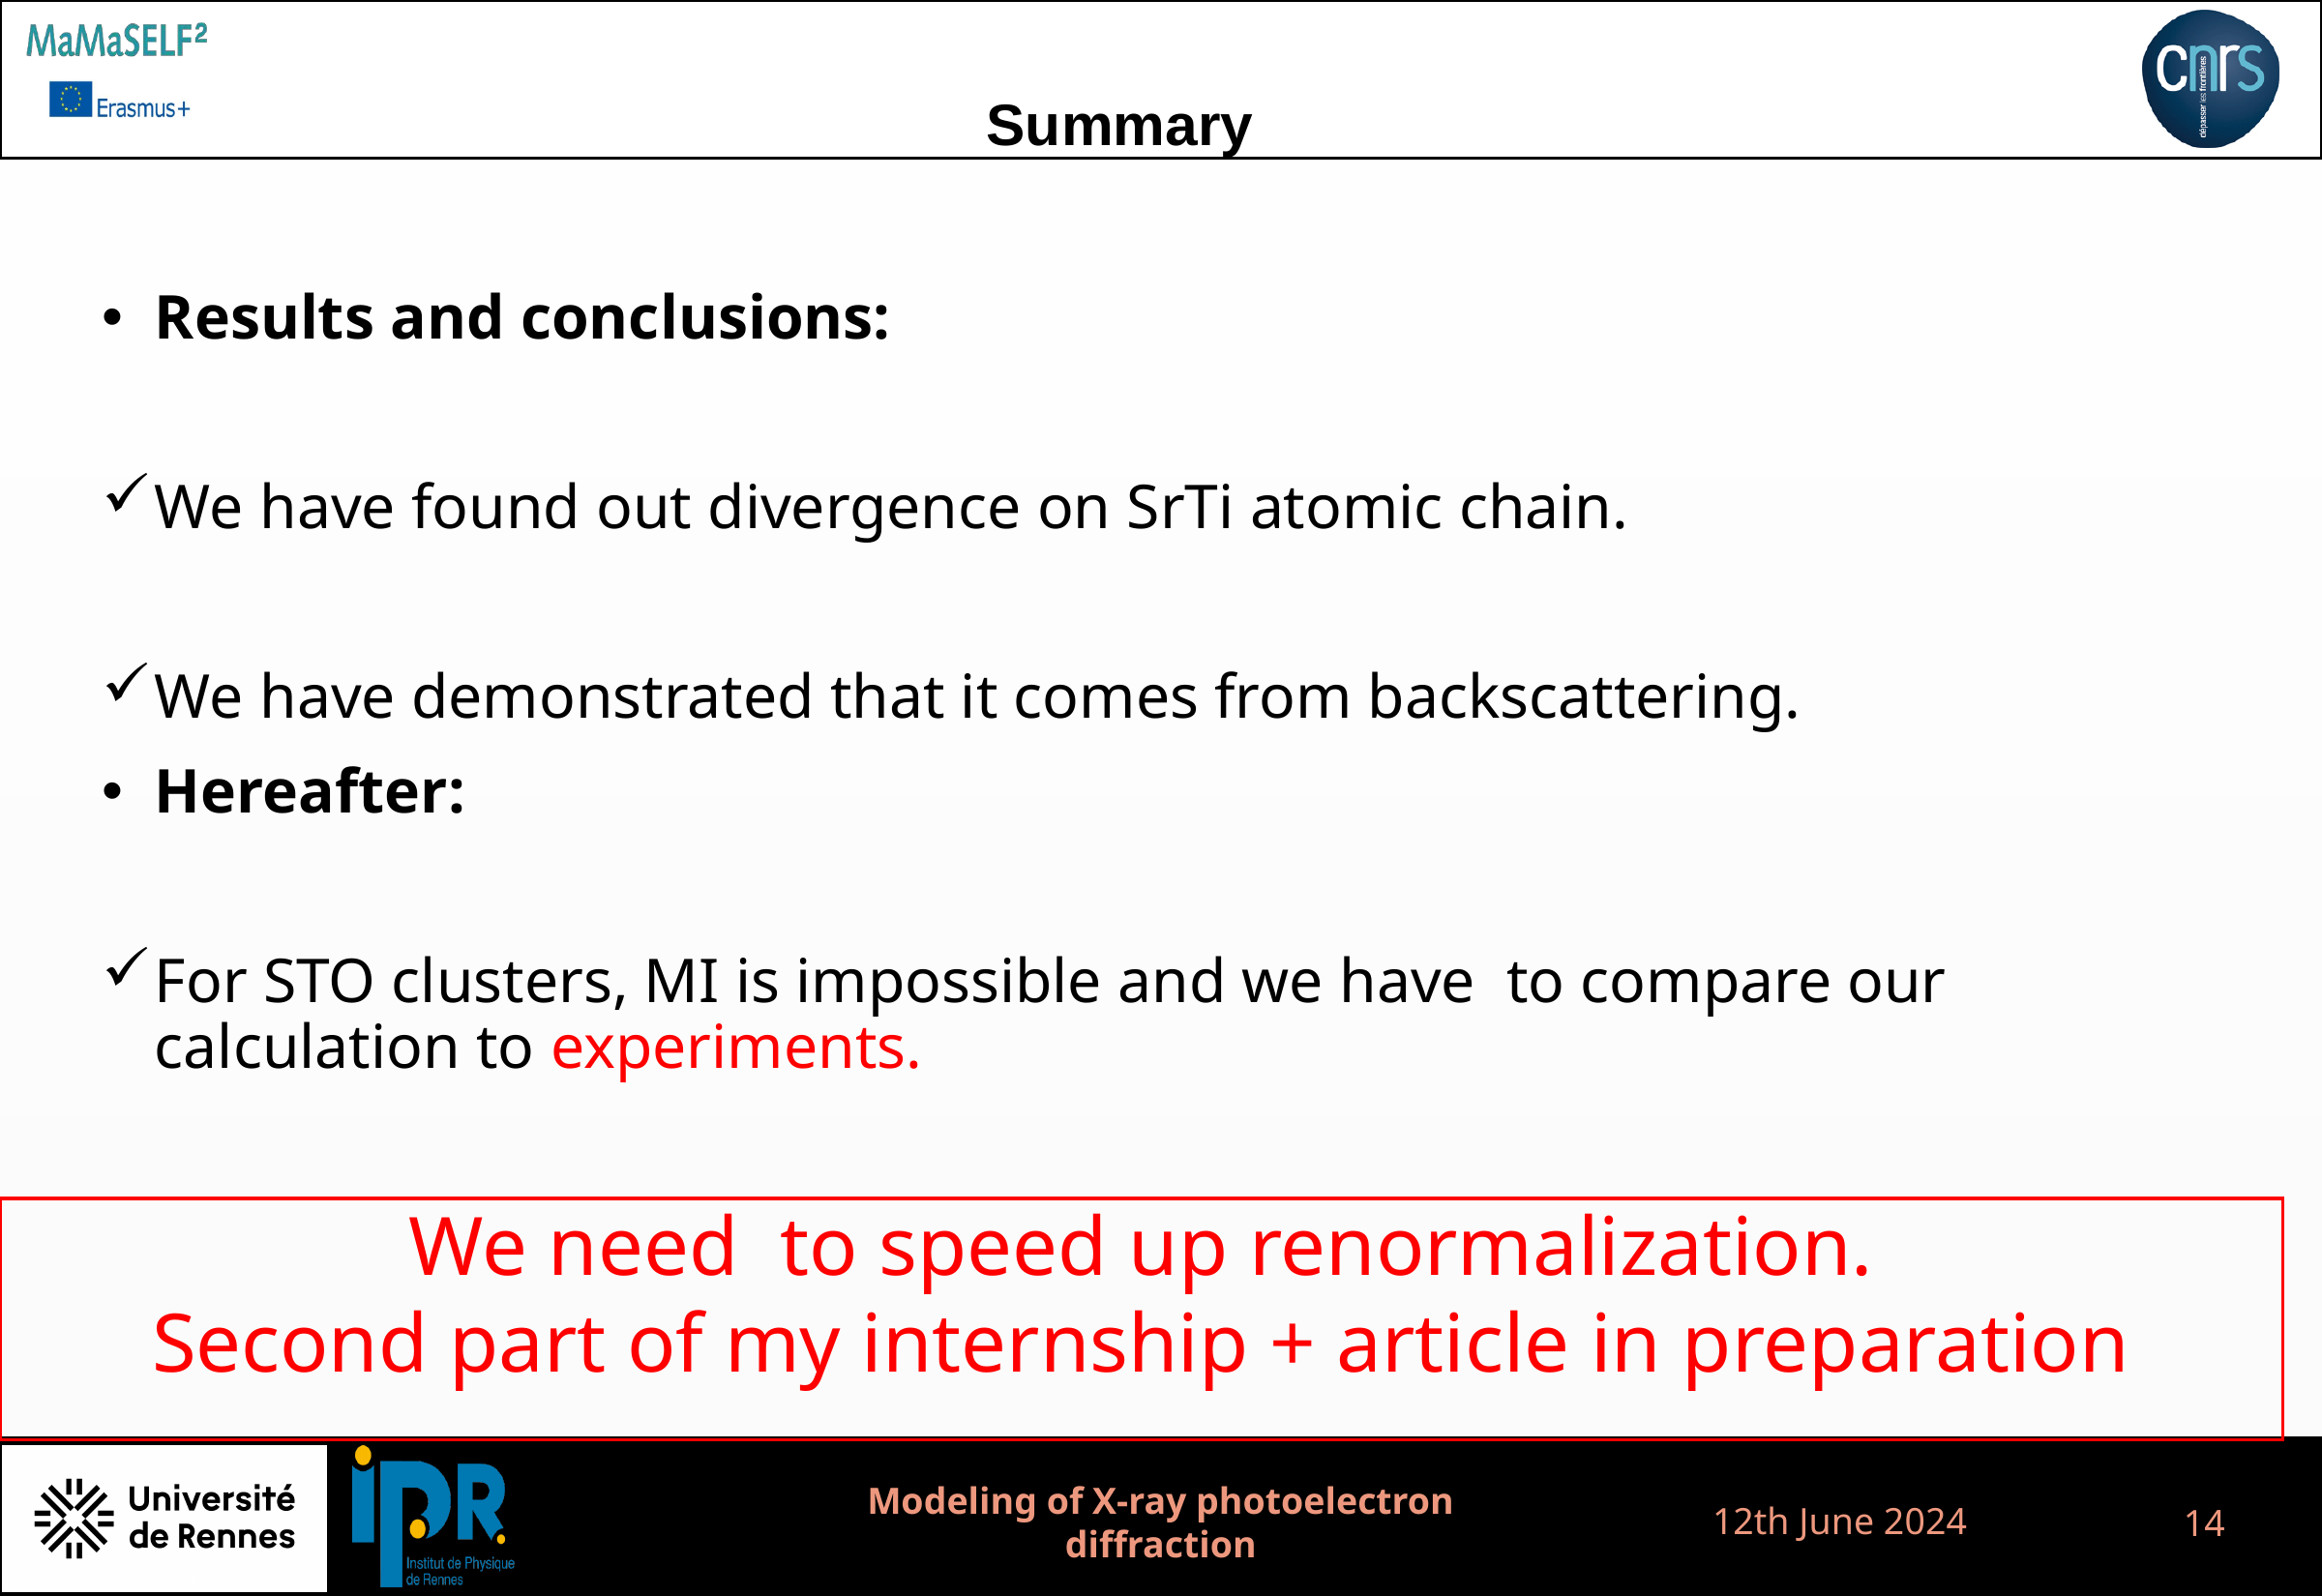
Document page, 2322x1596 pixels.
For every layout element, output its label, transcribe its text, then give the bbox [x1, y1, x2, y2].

picture [2, 1445, 327, 1592]
picture [2142, 10, 2279, 148]
text_box We need to speed up renormalization. Second part of my internship + article in preparation [0, 1197, 2284, 1441]
picture [352, 1445, 515, 1592]
list Results and conclusions: We have found out divergence on SrTi atomic chain. We have demonstrated that it comes from backscattering. Hereafter: For STO clusters, MI is impossible and we have to compare our calculation to experiments. [87, 280, 2235, 1112]
picture [24, 13, 211, 127]
footer Modeling of X-ray photoelectron diffraction [769, 1479, 1553, 1565]
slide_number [1698, 1477, 2017, 1563]
text_box Summary [966, 60, 1553, 196]
slide_number 14 [2162, 1482, 2240, 1568]
